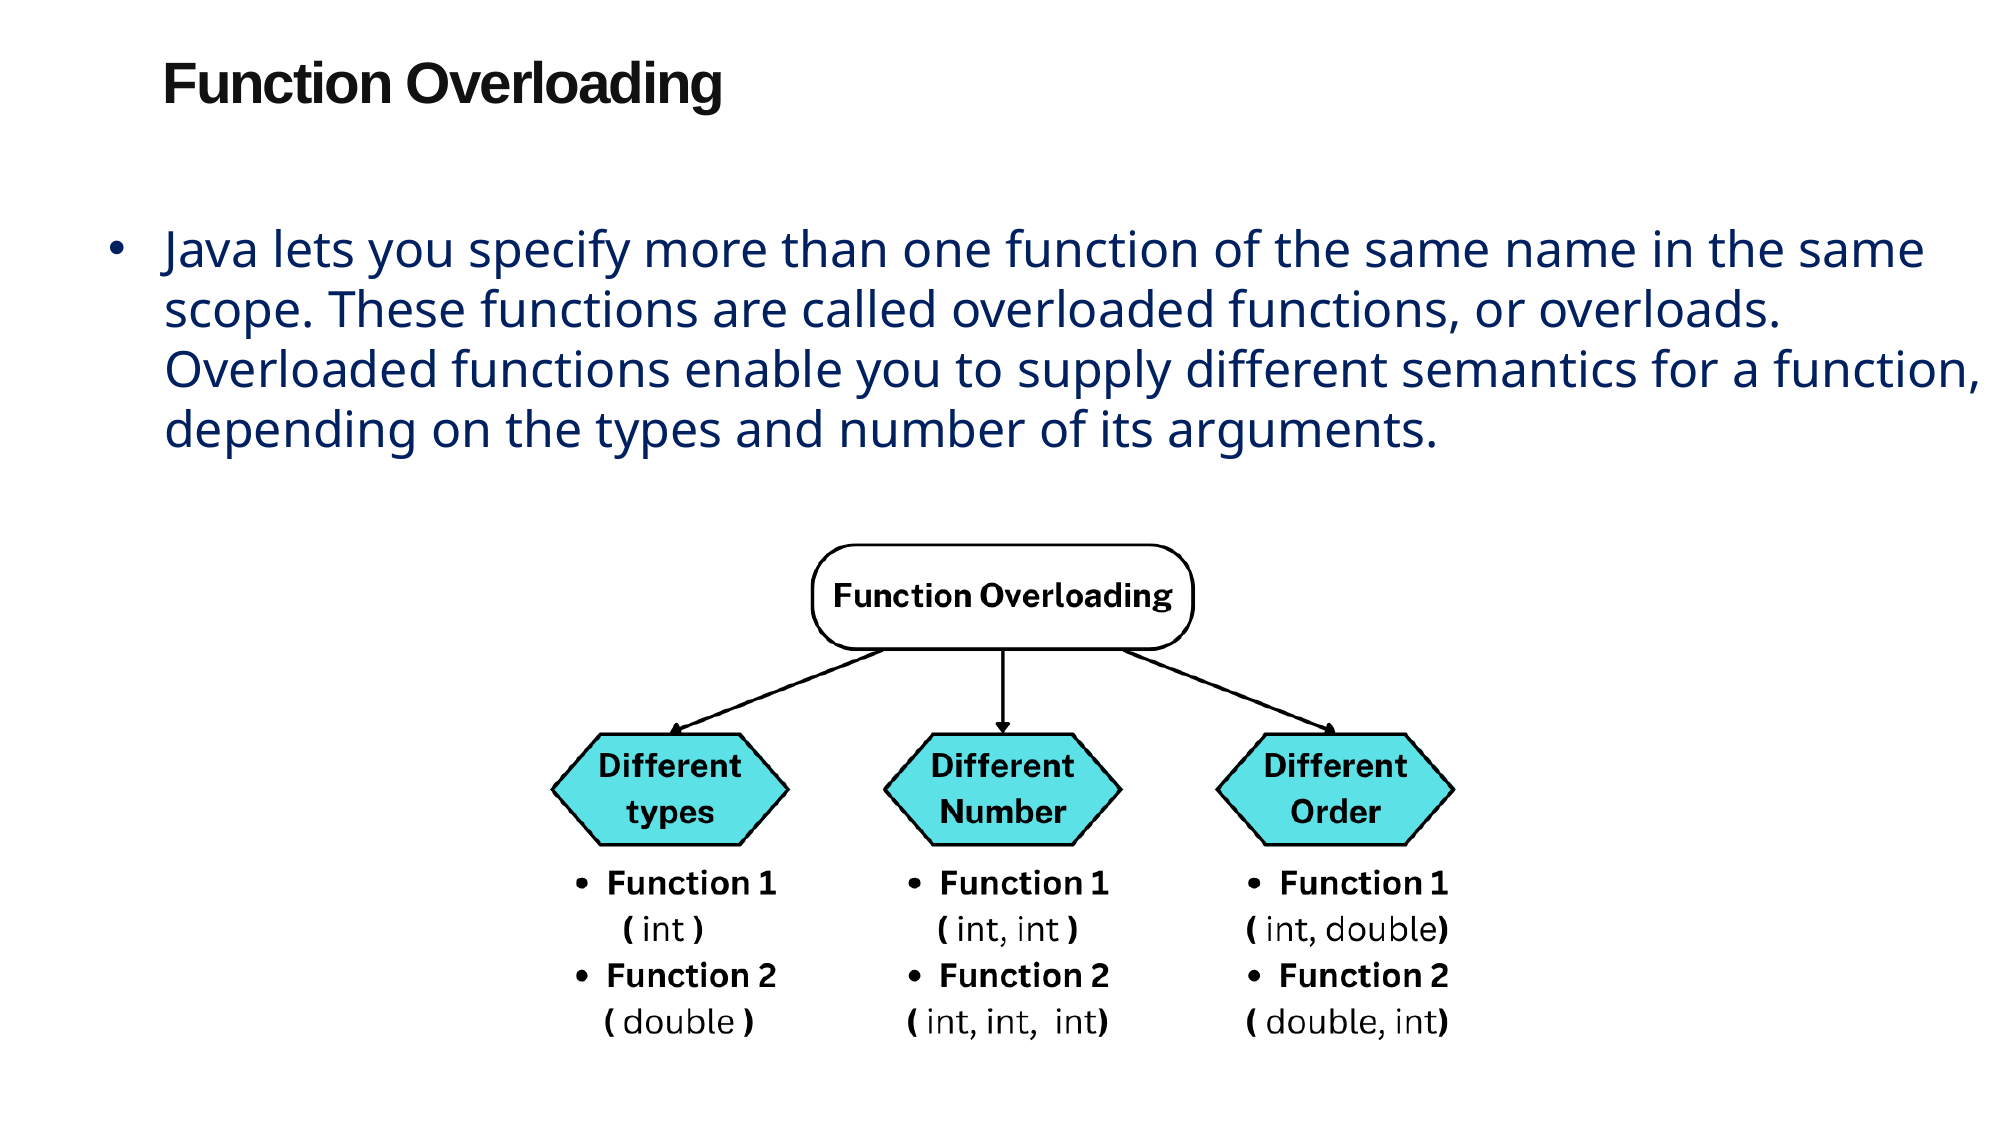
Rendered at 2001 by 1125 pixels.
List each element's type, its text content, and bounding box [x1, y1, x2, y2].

text_box Function Overloading [0, 0, 726, 195]
picture [520, 505, 1480, 1098]
text_box Java lets you specify more than one function of the same name in the same scope. These functions are called overloaded functions, or overloads. Overloaded functions enable you to supply different semantics for a function, depending on the types and number of its arguments. [93, 210, 2000, 465]
